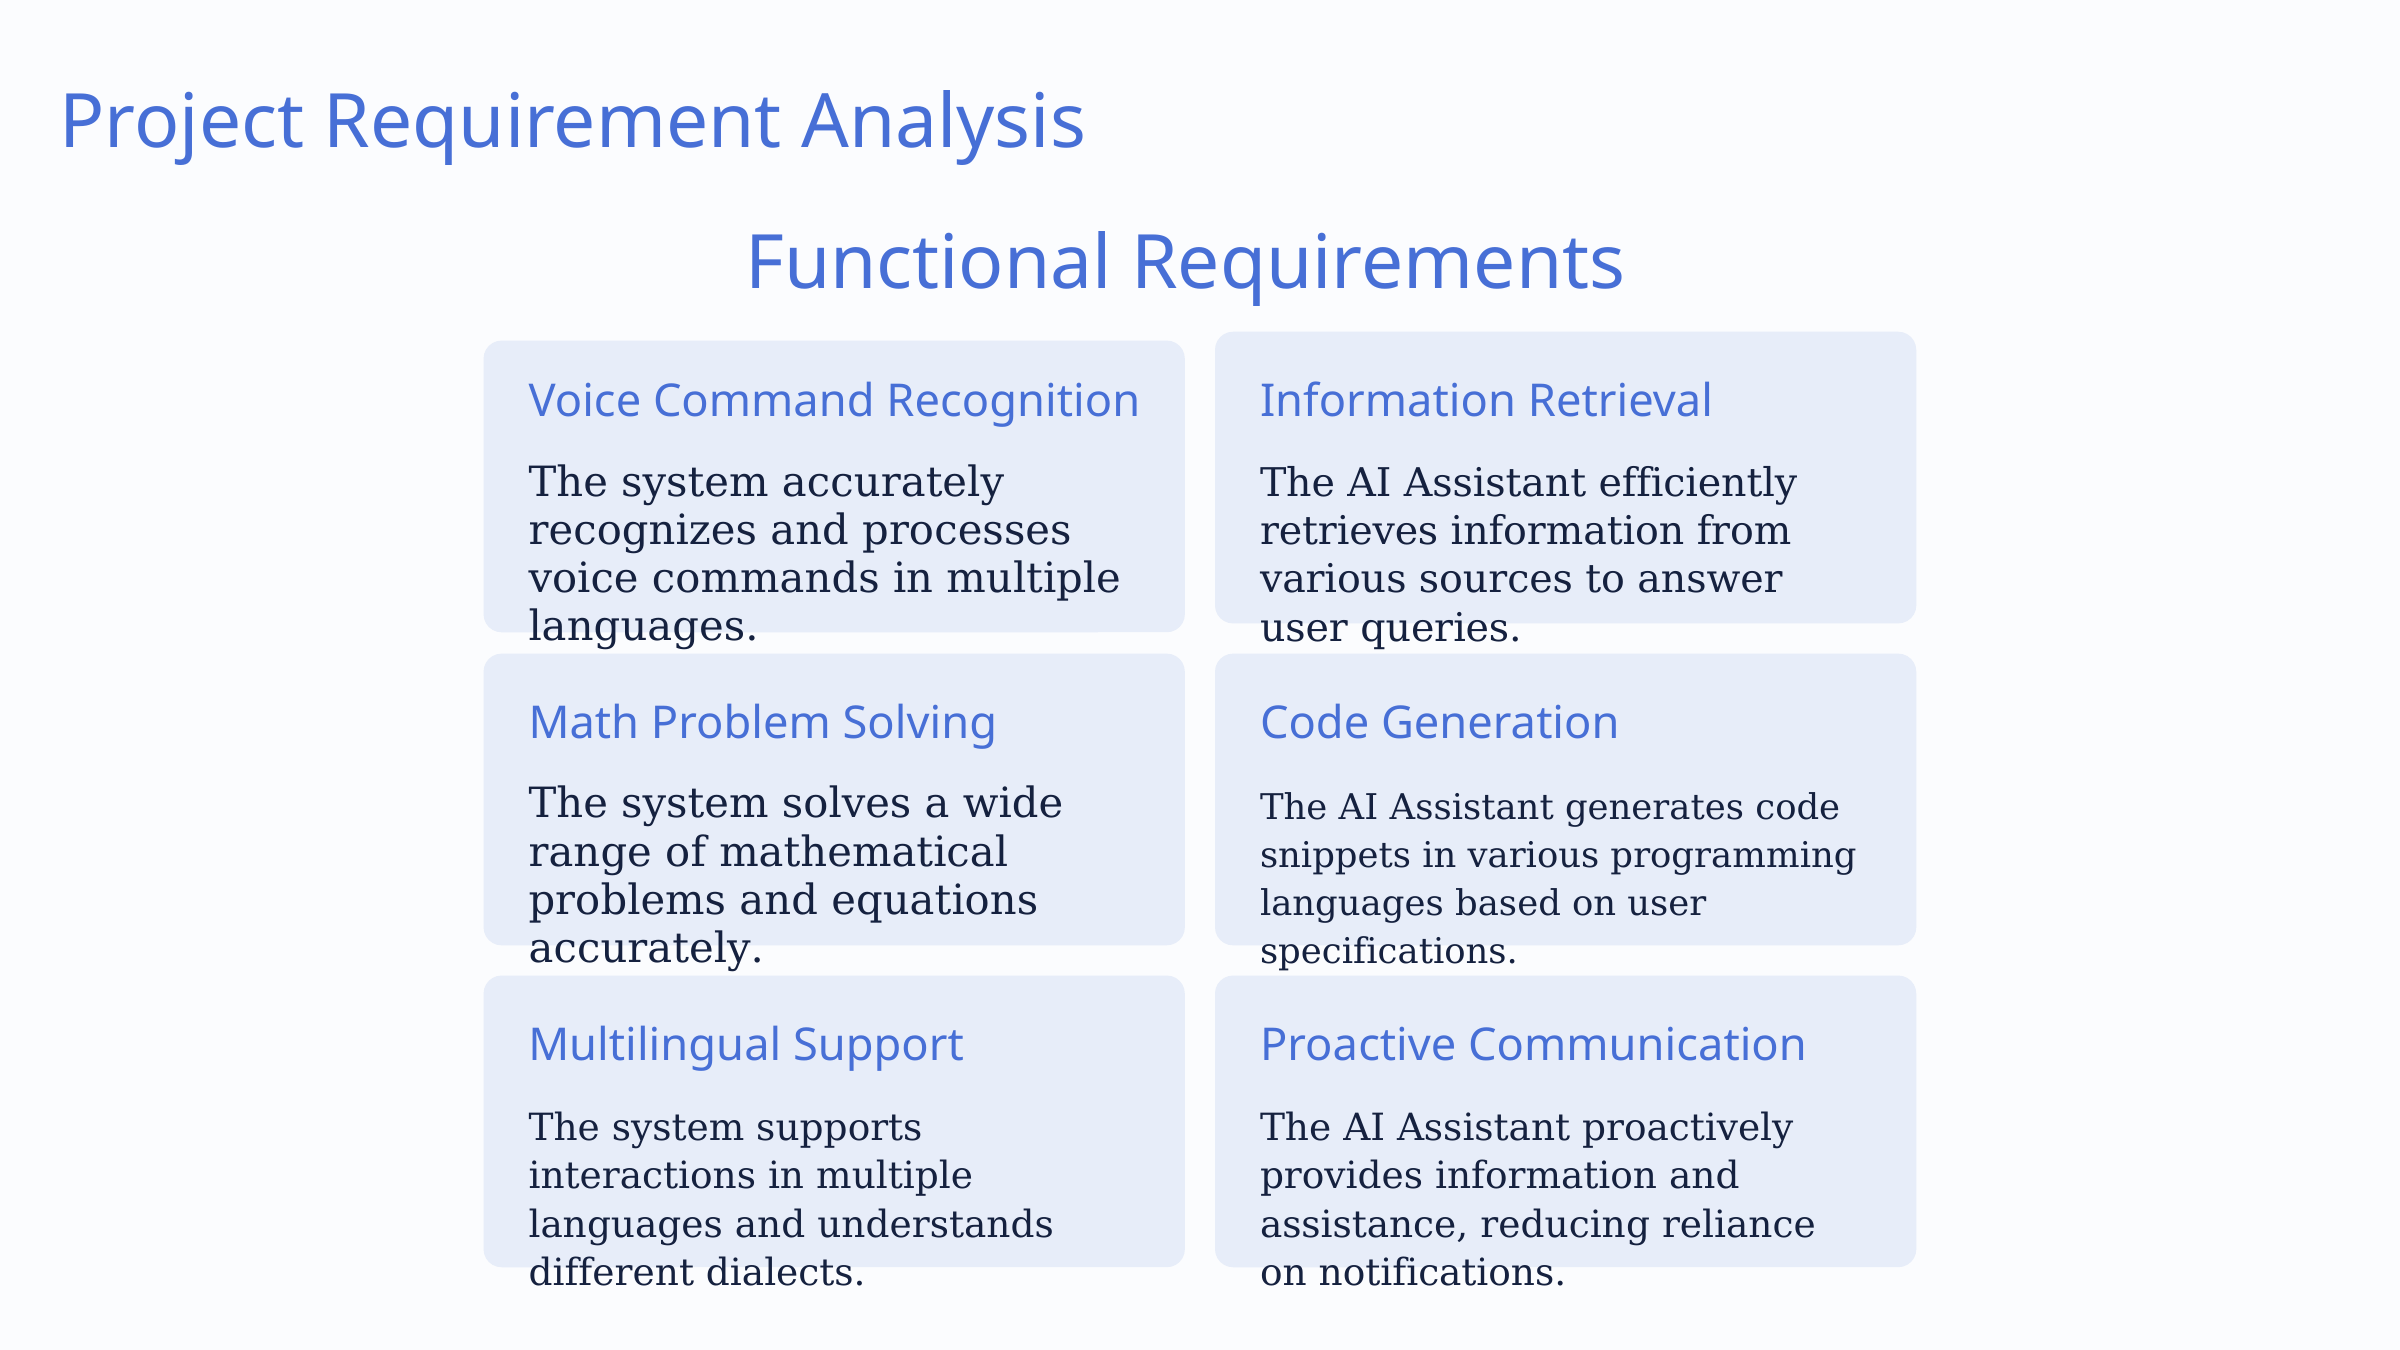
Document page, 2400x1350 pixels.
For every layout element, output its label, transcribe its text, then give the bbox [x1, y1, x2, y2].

text_box The AI Assistant proactively provides information and assistance, reducing reliance on notifications. [1245, 1092, 1887, 1238]
text_box The system accurately recognizes and processes voice commands in multiple languages. [513, 448, 1155, 594]
text_box Information Retrieval [1245, 391, 1711, 419]
text_box The system solves a wide range of mathematical problems and equations accurately. [513, 770, 1155, 916]
text_box Multilingual Support [513, 1005, 964, 1063]
text_box Math Problem Solving [513, 683, 993, 741]
text_box The system supports interactions in multiple languages and understands different dialects. [513, 1092, 1155, 1189]
text_box The AI Assistant generates code snippets in various programming languages based on user specifications. [1245, 770, 1887, 916]
text_box [483, 653, 1185, 946]
text_box Voice Command Recognition [513, 361, 1140, 419]
text_box The AI Assistant efficiently retrieves information from various sources to answer user queries. [1245, 448, 1887, 594]
text_box Code Generation [1245, 683, 1608, 741]
text_box Proactive Communication [1245, 1005, 1807, 1063]
text_box [483, 975, 1185, 1268]
text_box Project Requirement Analysis [44, 60, 1478, 250]
text_box [0, 0, 2400, 1350]
text_box [1215, 653, 1917, 946]
text_box [1215, 391, 1917, 624]
text_box [483, 340, 1185, 633]
text_box Functional Requirements [730, 201, 2164, 391]
text_box [1215, 975, 1917, 1268]
